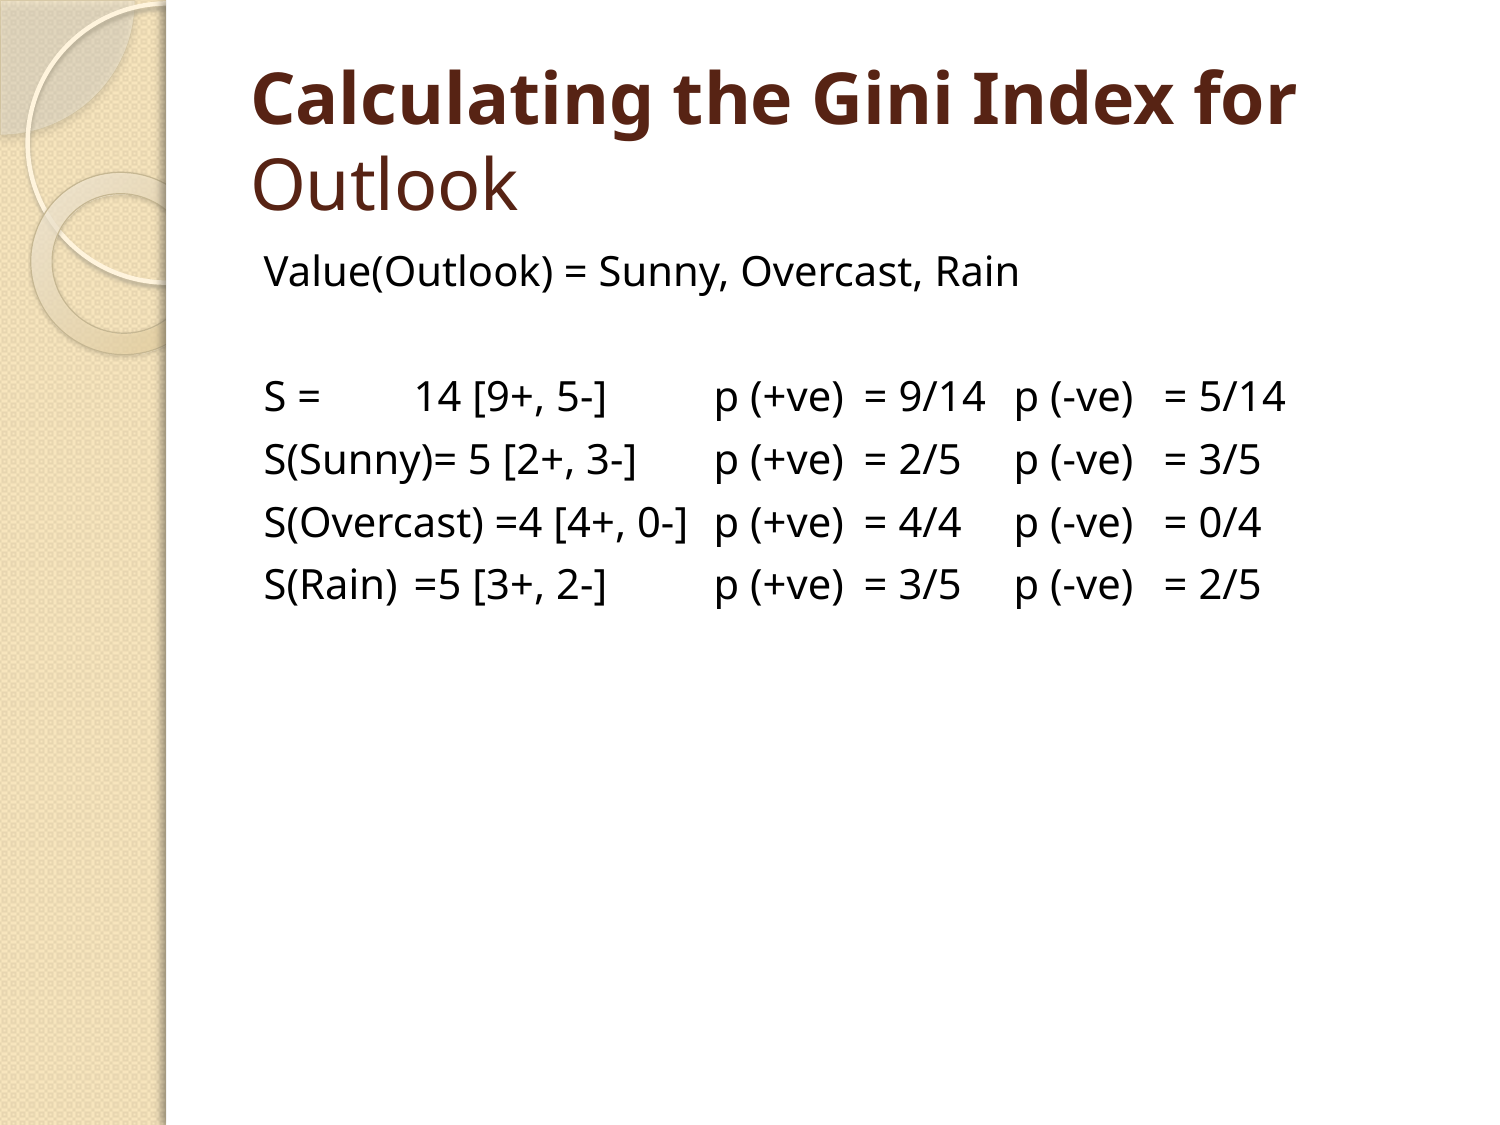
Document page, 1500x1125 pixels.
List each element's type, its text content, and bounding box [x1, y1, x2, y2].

title Calculating the Gini Index for Outlook [235, 45, 1466, 233]
list Value(Outlook) = Sunny, Overcast, Rain S = 14 [9+, 5-] p (+ve) = 9/14 p (-ve) = 5/14 S(Sunny)= 5 [2+, 3-] p (+ve) = 2/5 p (-ve) = 3/5 S(Overcast) =4 [4+, 0-] p (+ve) = 4/4 p (-ve) = 0/4 S(Rain) =5 [3+, 2-] p (+ve) = 3/5 p (-ve) = 2/5 [235, 237, 1466, 1025]
